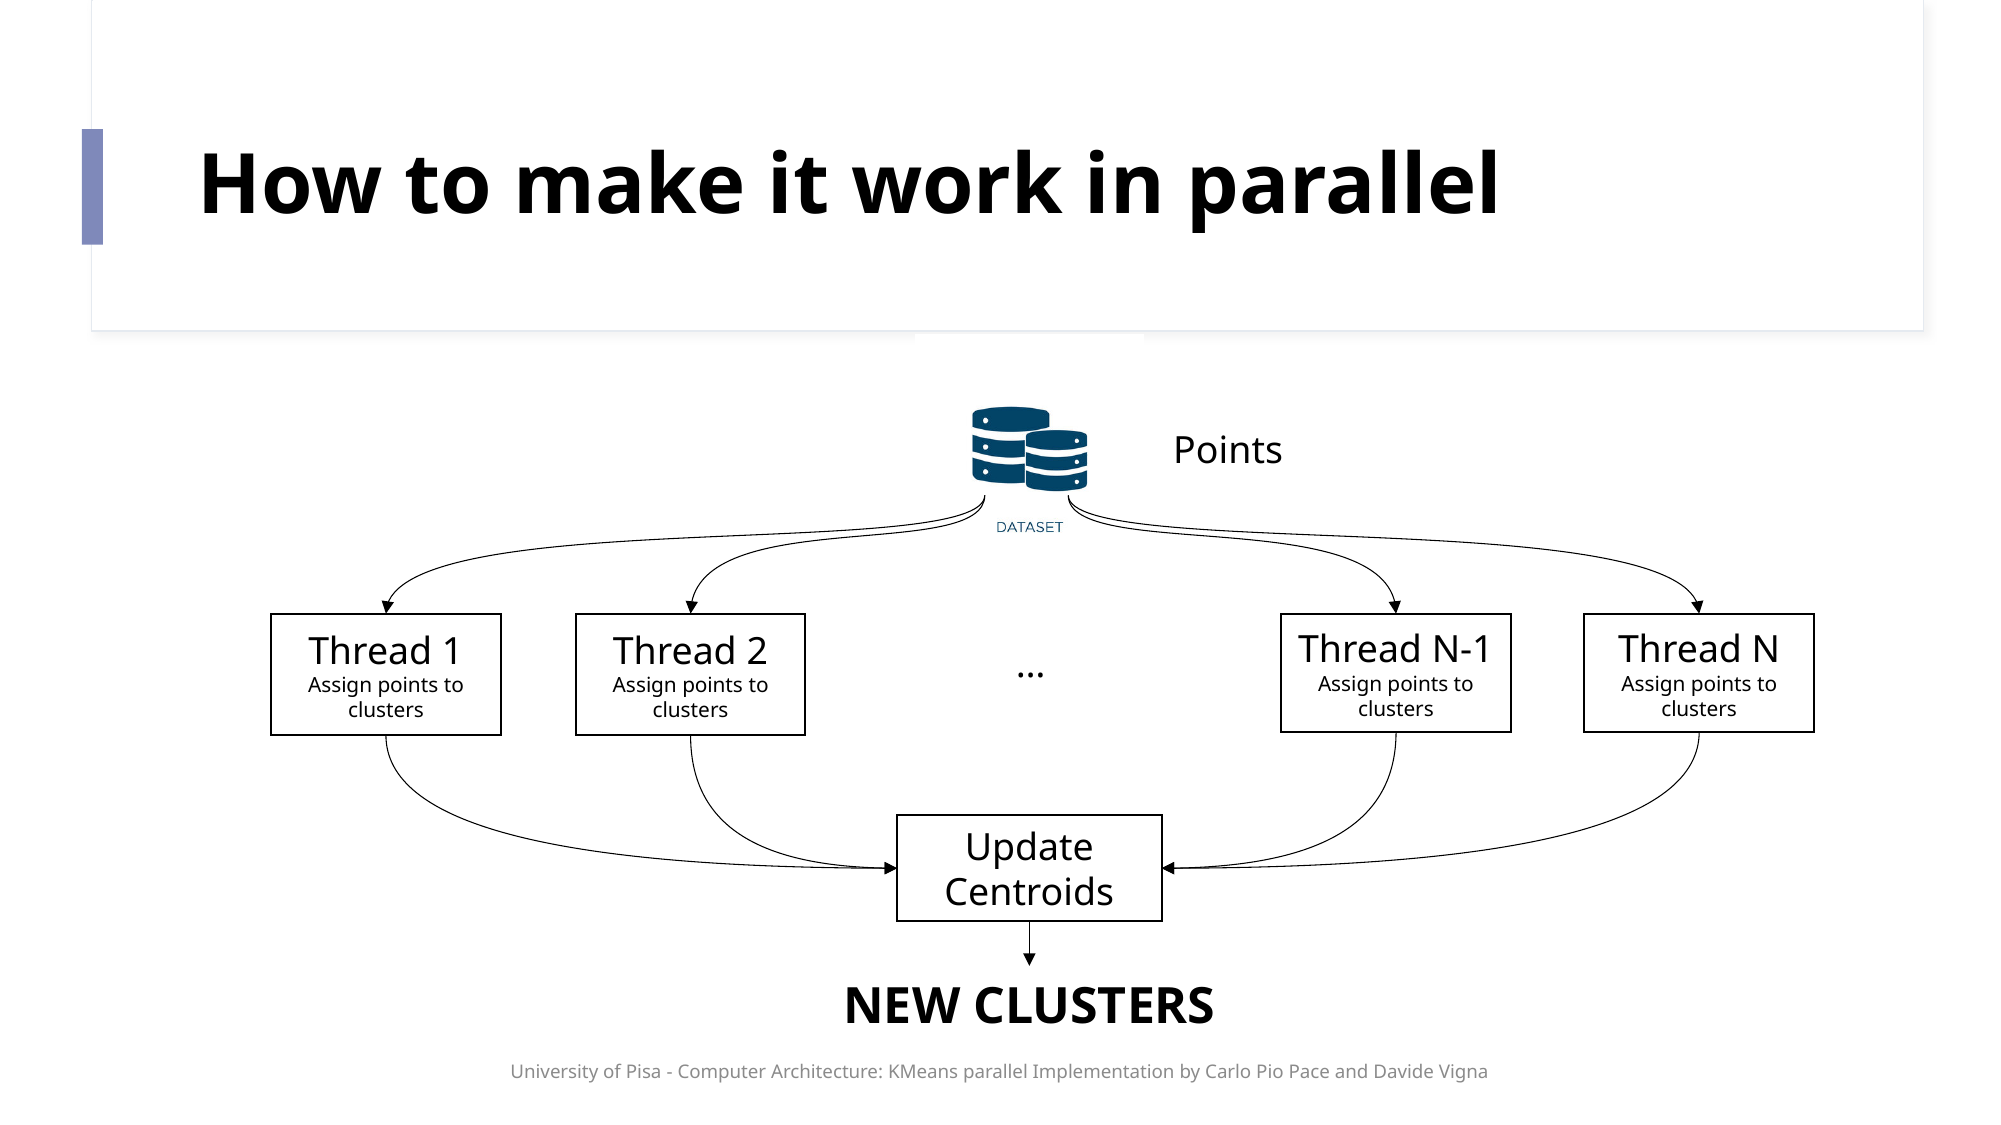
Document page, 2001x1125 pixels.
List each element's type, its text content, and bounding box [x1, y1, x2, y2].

text_box Thread N-1 Assign points to clusters [1280, 614, 1362, 733]
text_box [727, 698, 861, 905]
text_box … [1001, 632, 1061, 692]
text_box Points [1158, 418, 1299, 478]
footer University of Pisa - Computer Architecture: KMeans parallel Implementation by Carlo Pio Pace and Davide Vigna [87, 1042, 1910, 1103]
text_box Thread 2 Assign points to clusters [708, 614, 806, 736]
title How to make it work in parallel [183, 90, 1851, 284]
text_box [1068, 495, 1700, 614]
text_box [574, 546, 708, 1058]
text_box Thread 1 Assign points to clusters [270, 613, 502, 736]
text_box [690, 495, 985, 614]
text_box Thread N-1 Assign points to clusters [1499, 614, 1512, 733]
text_box Thread N Assign points to clusters [1583, 613, 1815, 733]
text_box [385, 495, 690, 614]
picture [915, 334, 1144, 563]
text_box NEW CLUSTERS [708, 965, 1362, 1041]
text_box Update Centroids [896, 814, 1163, 922]
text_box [1362, 531, 1499, 1069]
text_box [1210, 682, 1348, 918]
